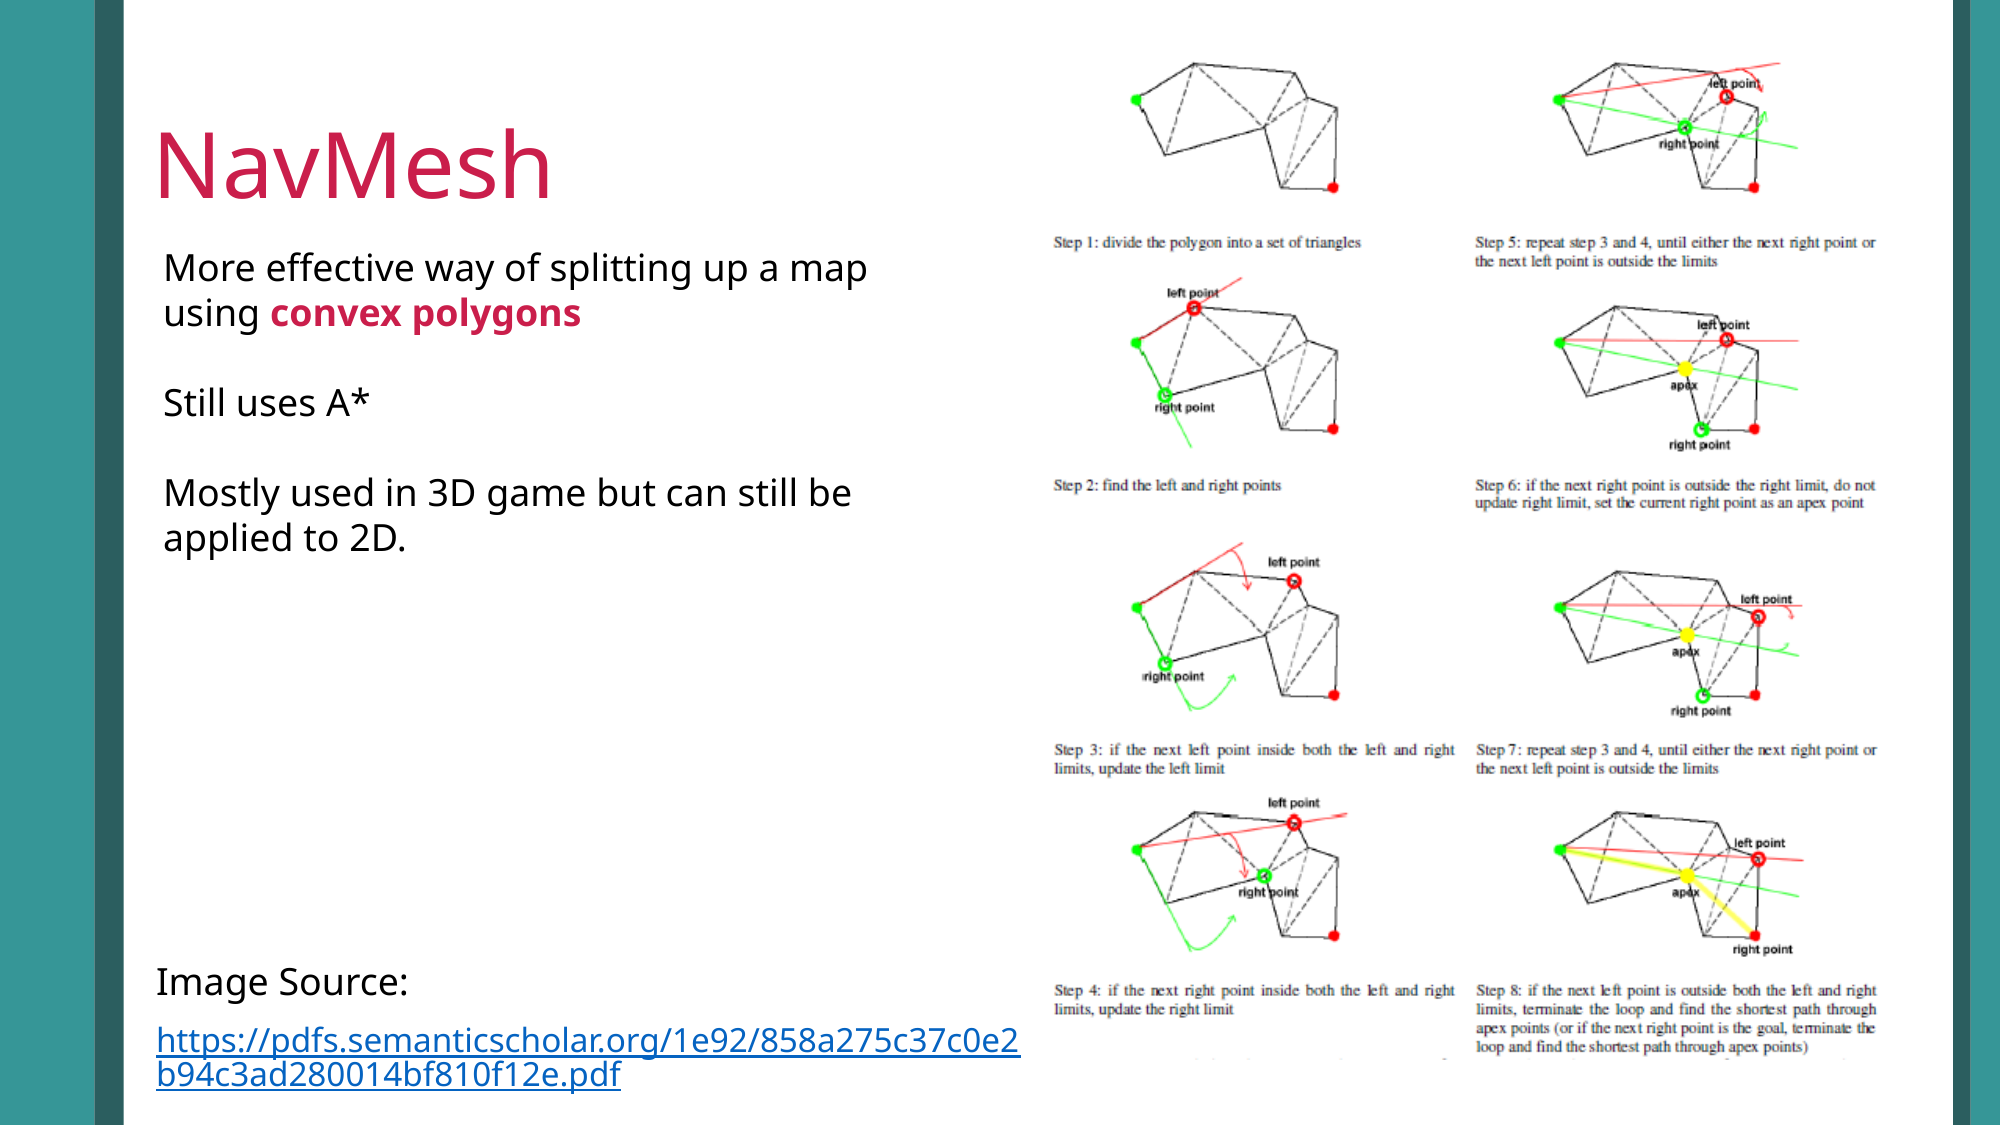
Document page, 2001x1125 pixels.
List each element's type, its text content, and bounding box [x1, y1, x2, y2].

text_box [1952, 0, 1972, 1125]
text_box [1972, 0, 2000, 1125]
picture [1007, 16, 1939, 1061]
text_box Image Source: [141, 951, 1011, 1011]
text_box More effective way of splitting up a map using convex polygons Still uses A* Mostly used in 3D game but can still be applied to 2D. [148, 236, 990, 567]
title NavMesh [137, 59, 1007, 278]
text_box [93, 0, 125, 1125]
text_box [0, 0, 93, 1125]
text_box https://pdfs.semanticscholar.org/1e92/858a275c37c0e2b94c3ad280014bf810f12e.pdf [141, 1012, 1044, 1072]
